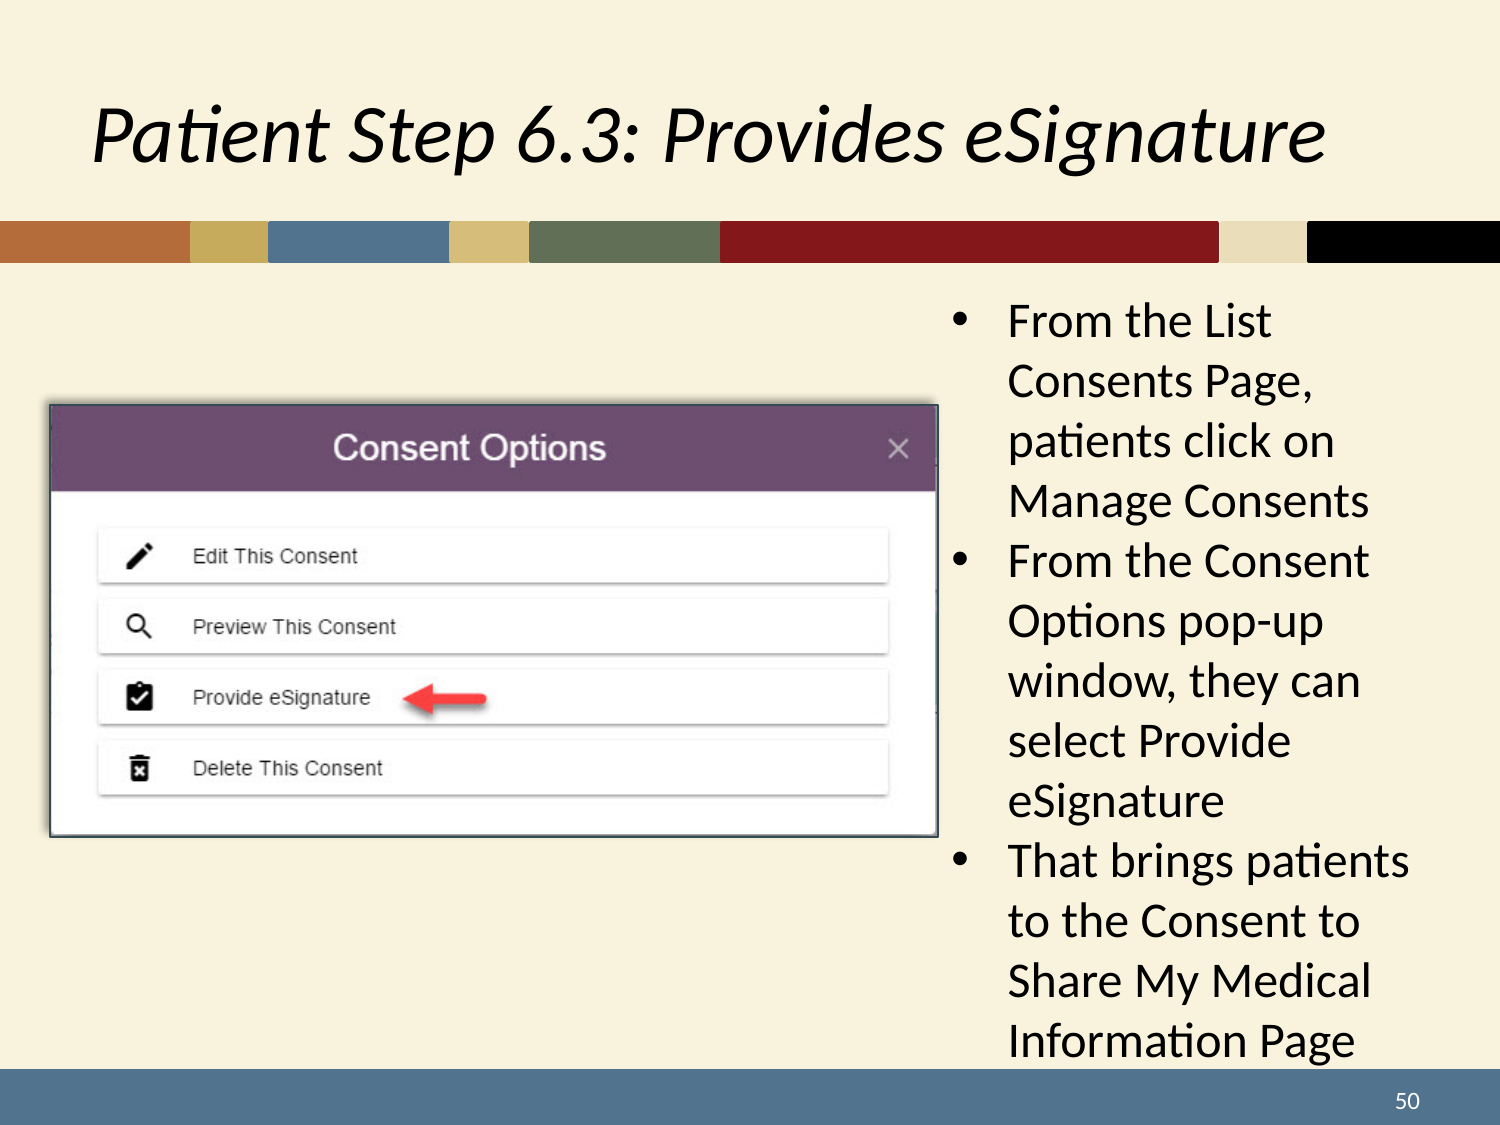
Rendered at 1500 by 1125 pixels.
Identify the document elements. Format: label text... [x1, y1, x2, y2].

title Patient Step 6.3: Provides eSignature [75, 45, 1425, 213]
text_box From the List Consents Page, patients click on Manage Consents From the Consent Options pop-up window, they can select Provide eSignature That brings patients to the Consent to Share My Medical Information Page [936, 280, 1478, 1075]
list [50, 405, 937, 837]
slide_number 50 [1379, 1069, 1500, 1125]
